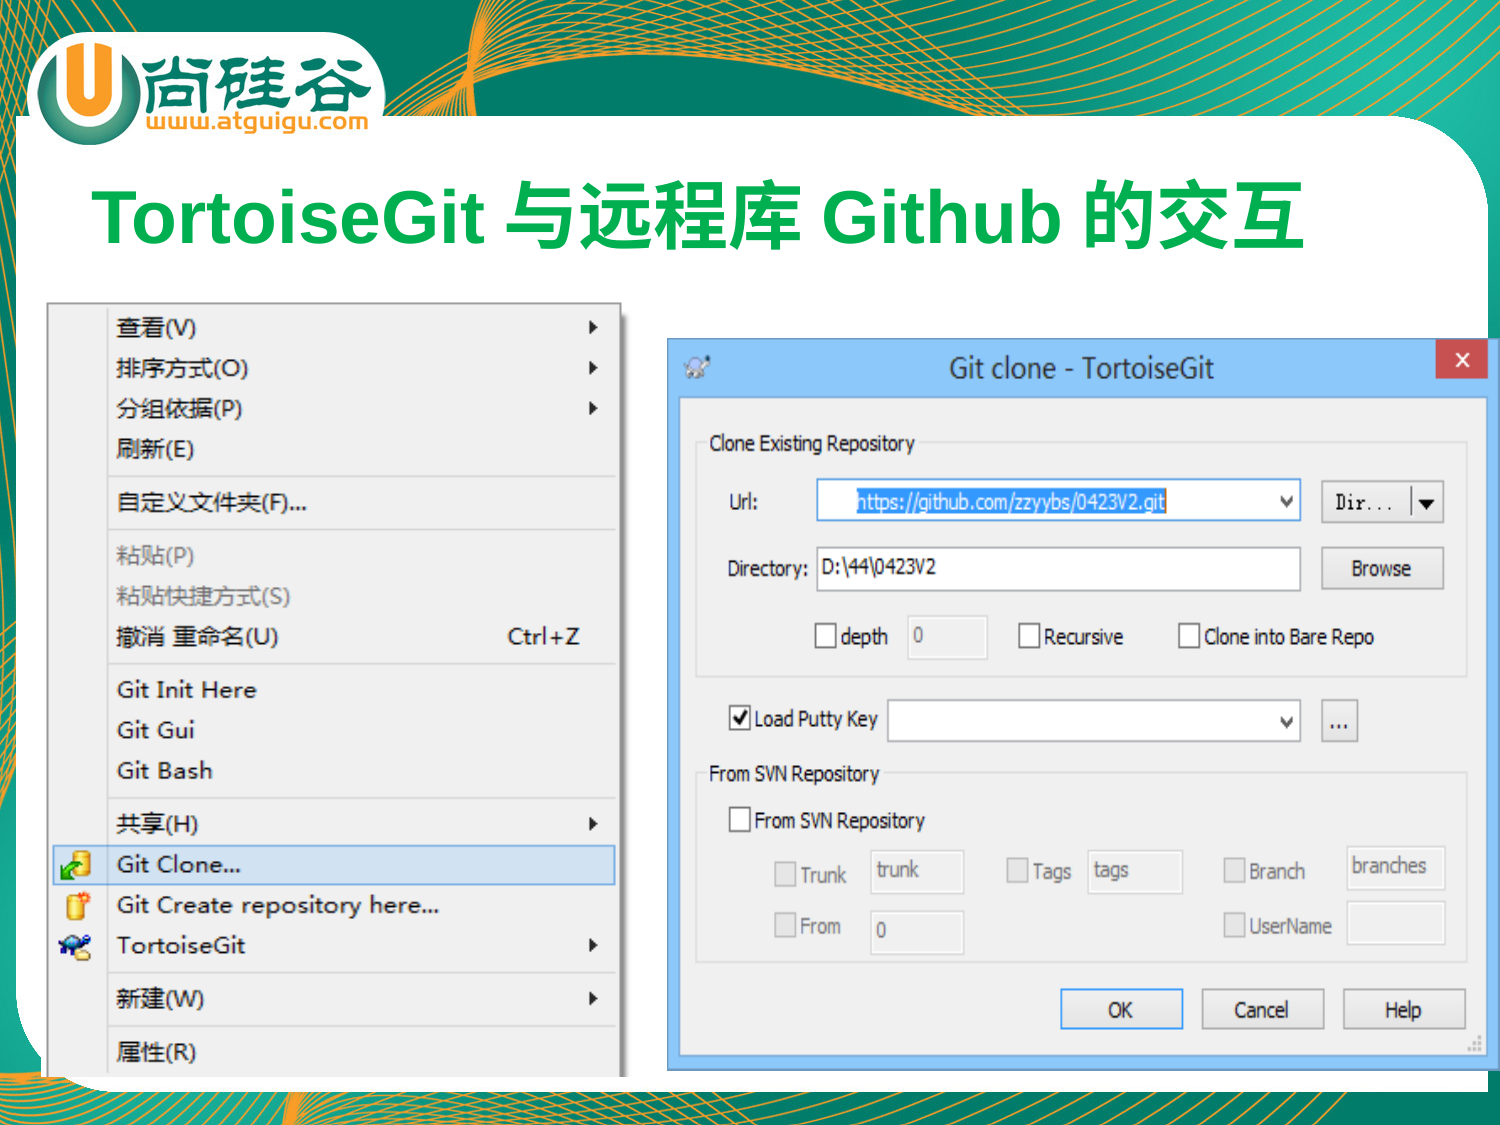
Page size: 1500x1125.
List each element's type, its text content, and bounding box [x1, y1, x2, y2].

picture [0, 0, 1500, 1125]
text_box TortoiseGit与远程库Github的交互 [76, 160, 1388, 266]
